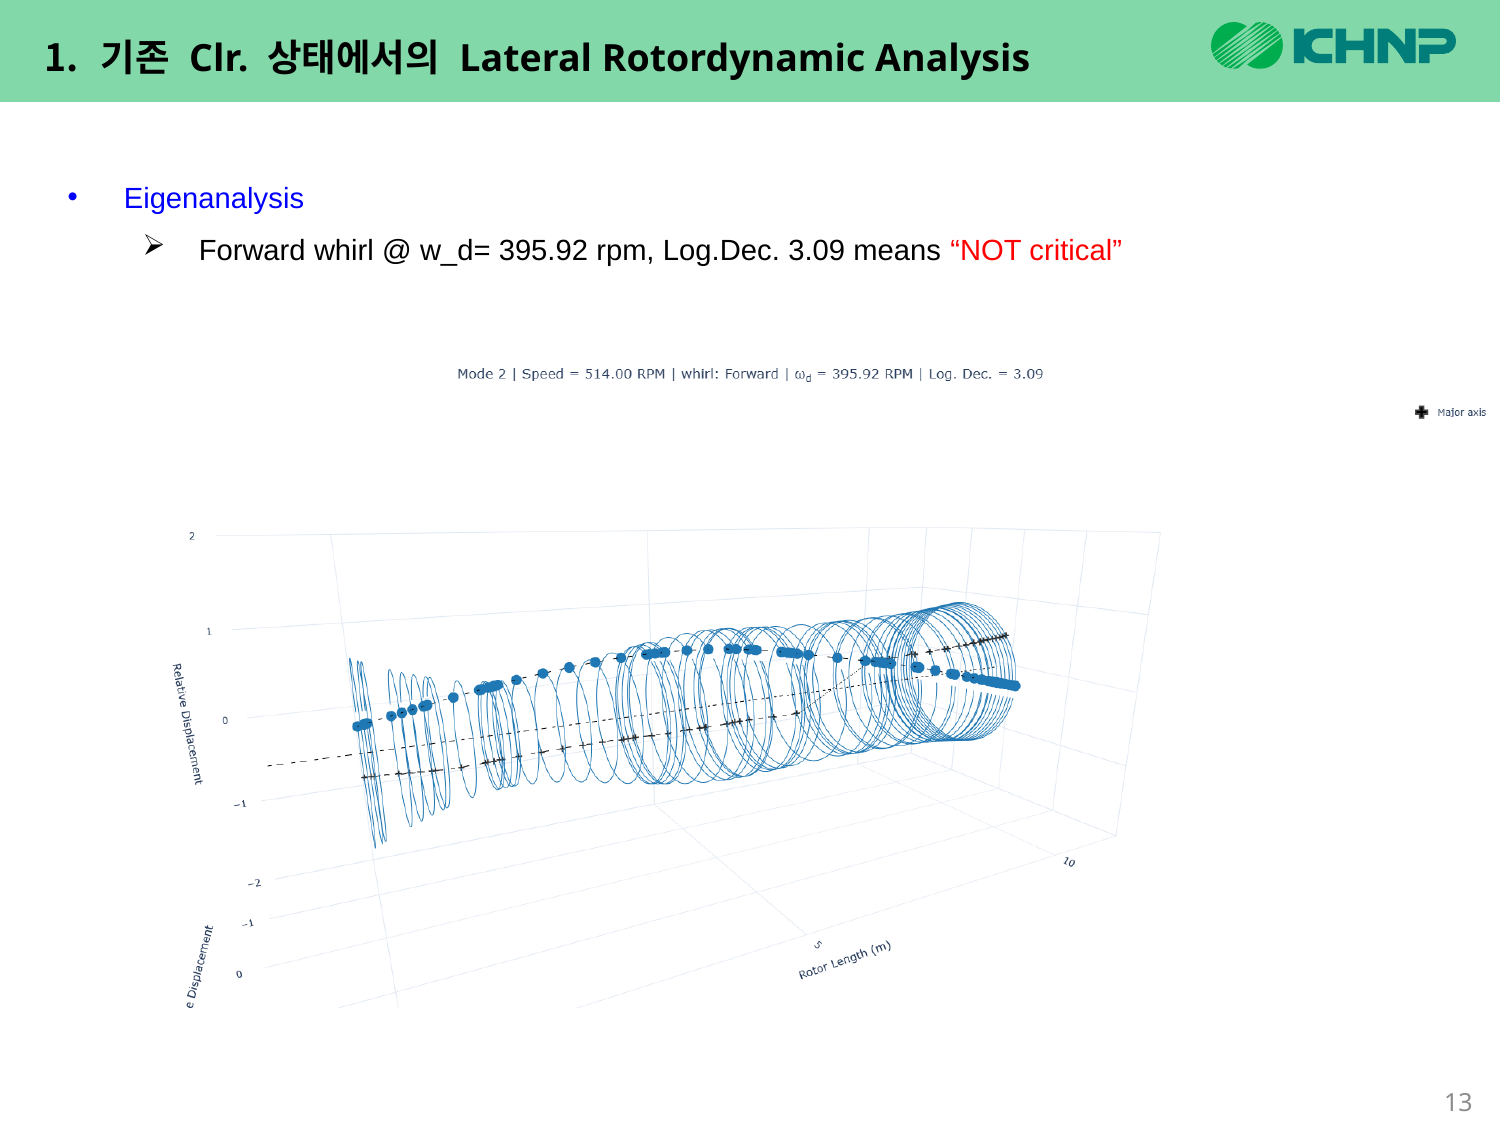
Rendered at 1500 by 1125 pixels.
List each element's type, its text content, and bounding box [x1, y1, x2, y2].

slide_number 13 [1175, 1079, 1488, 1125]
text_box 기존 Clr. 상태에서의 Lateral Rotordynamic Analysis [29, 26, 1500, 87]
picture [0, 321, 1500, 1071]
text_box Eigenanalysis Forward whirl @ w_d= 395.92 rpm, Log.Dec. 3.09 means “NOT critical” [52, 154, 1424, 274]
